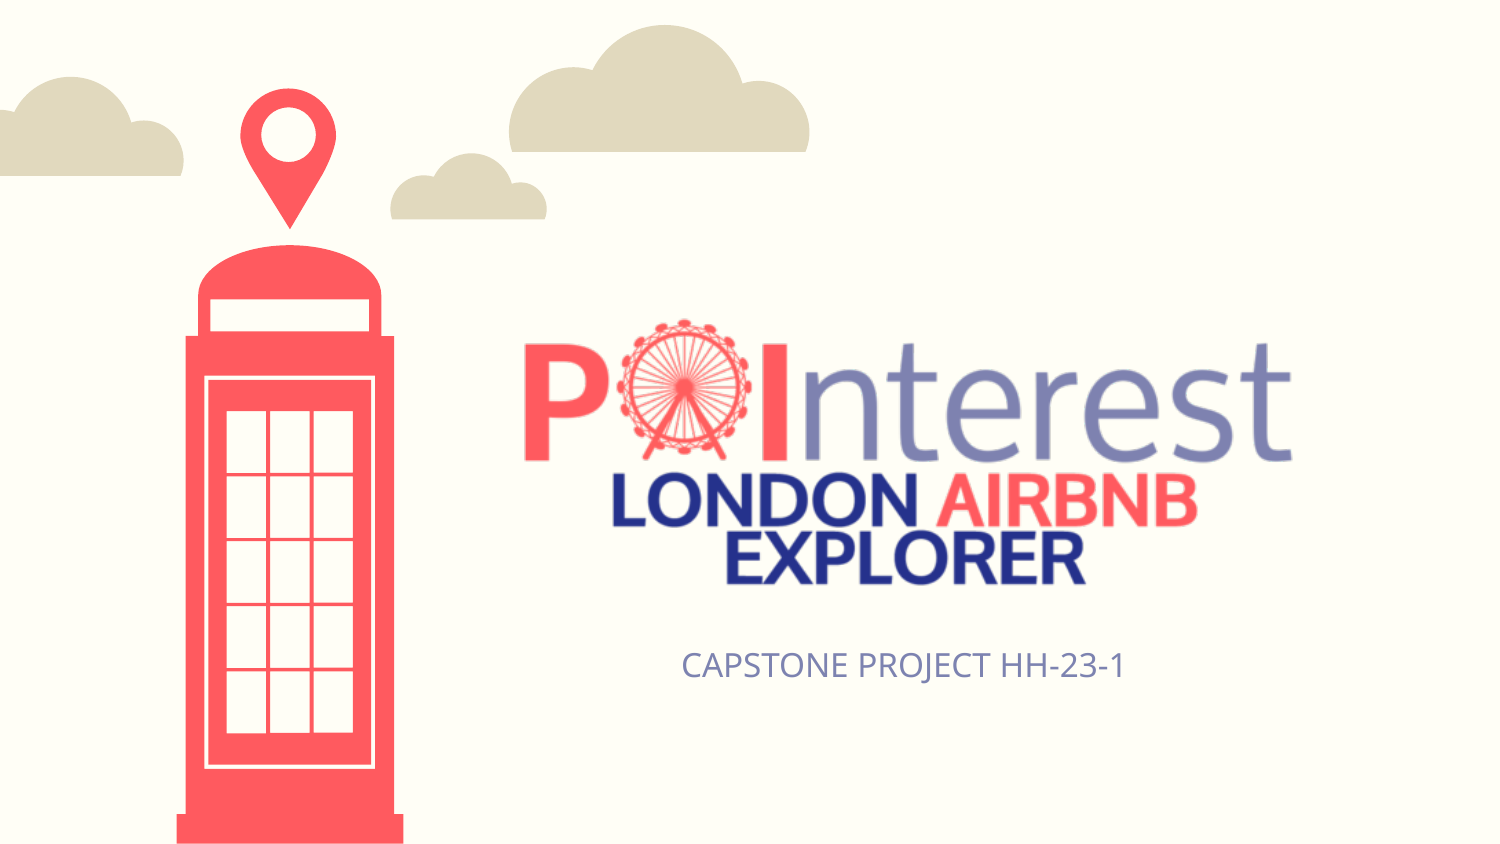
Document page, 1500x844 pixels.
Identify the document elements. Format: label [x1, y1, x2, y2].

text_box [176, 88, 404, 844]
picture [409, 91, 1400, 752]
